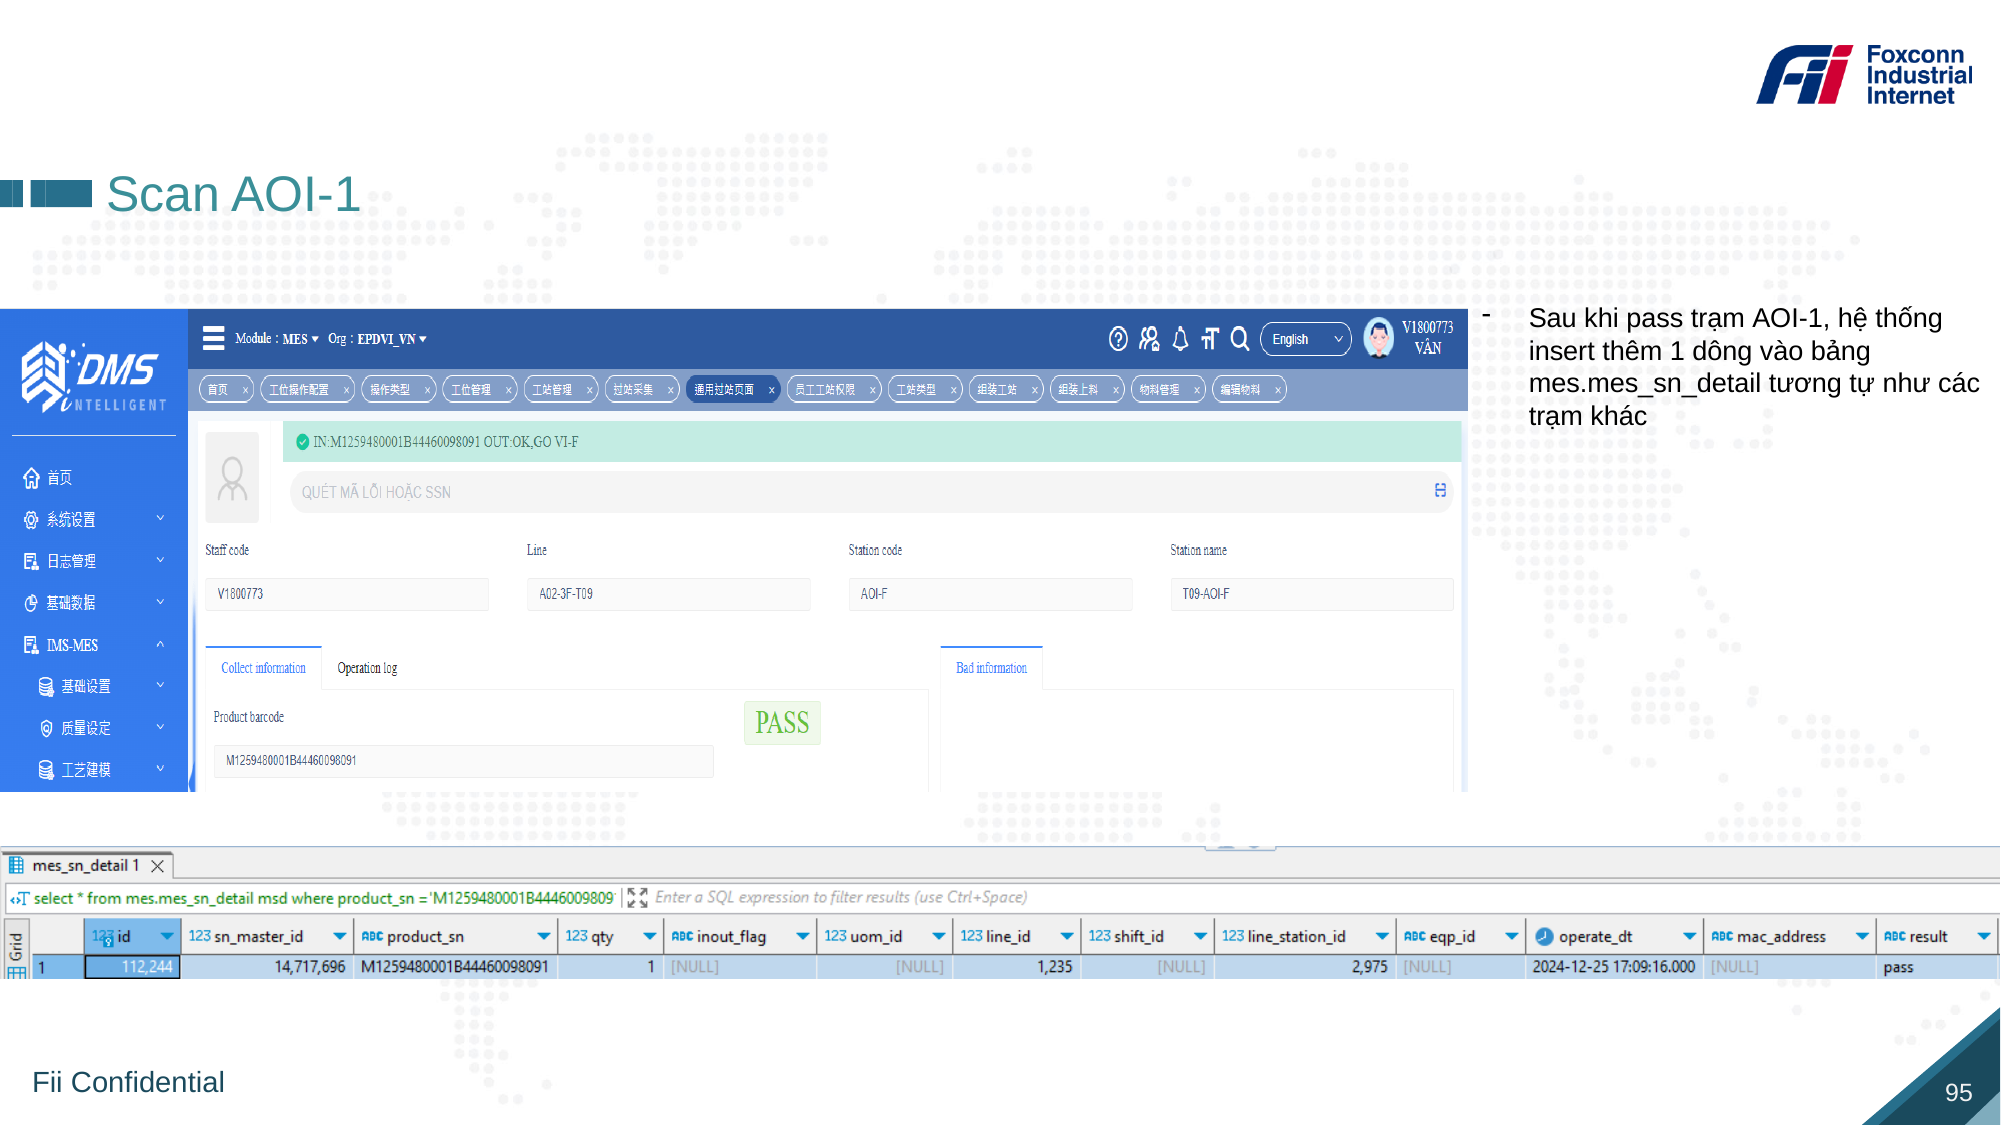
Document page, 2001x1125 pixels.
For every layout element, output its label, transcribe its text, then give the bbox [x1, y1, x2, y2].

title Scan AOI-1 [91, 160, 1694, 227]
picture [0, 0, 2000, 1125]
text_box Sau khi pass trạm AOI-1, hệ thống insert thêm 1 dông vào bảng mes.mes_sn_detail tương tự như các trạm khác [1467, 293, 2000, 438]
